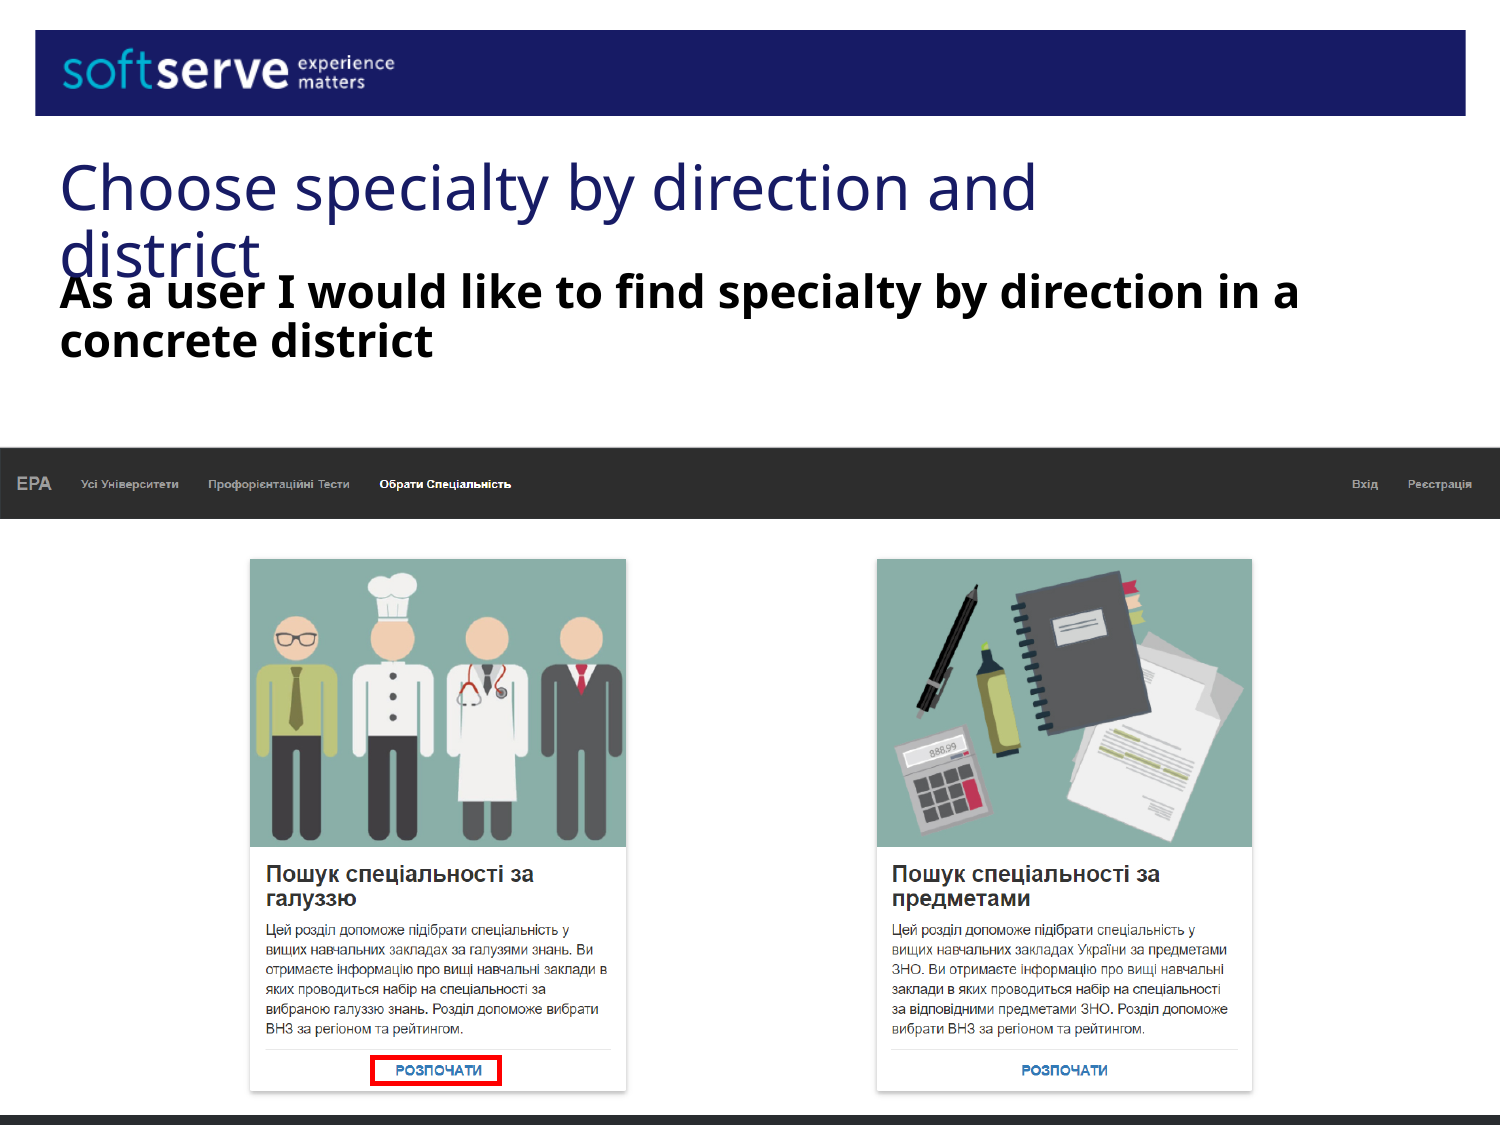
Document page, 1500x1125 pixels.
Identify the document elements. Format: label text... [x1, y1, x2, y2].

picture [0, 446, 1500, 1125]
subtitle Choose specialty by direction and district [44, 148, 1255, 224]
list As a user I would like to find specialty by direction in a concrete district in ETL download specialties, universities and information about them; to make procedures for access on DB; to make methods on API; to make component on UI [44, 261, 1468, 446]
